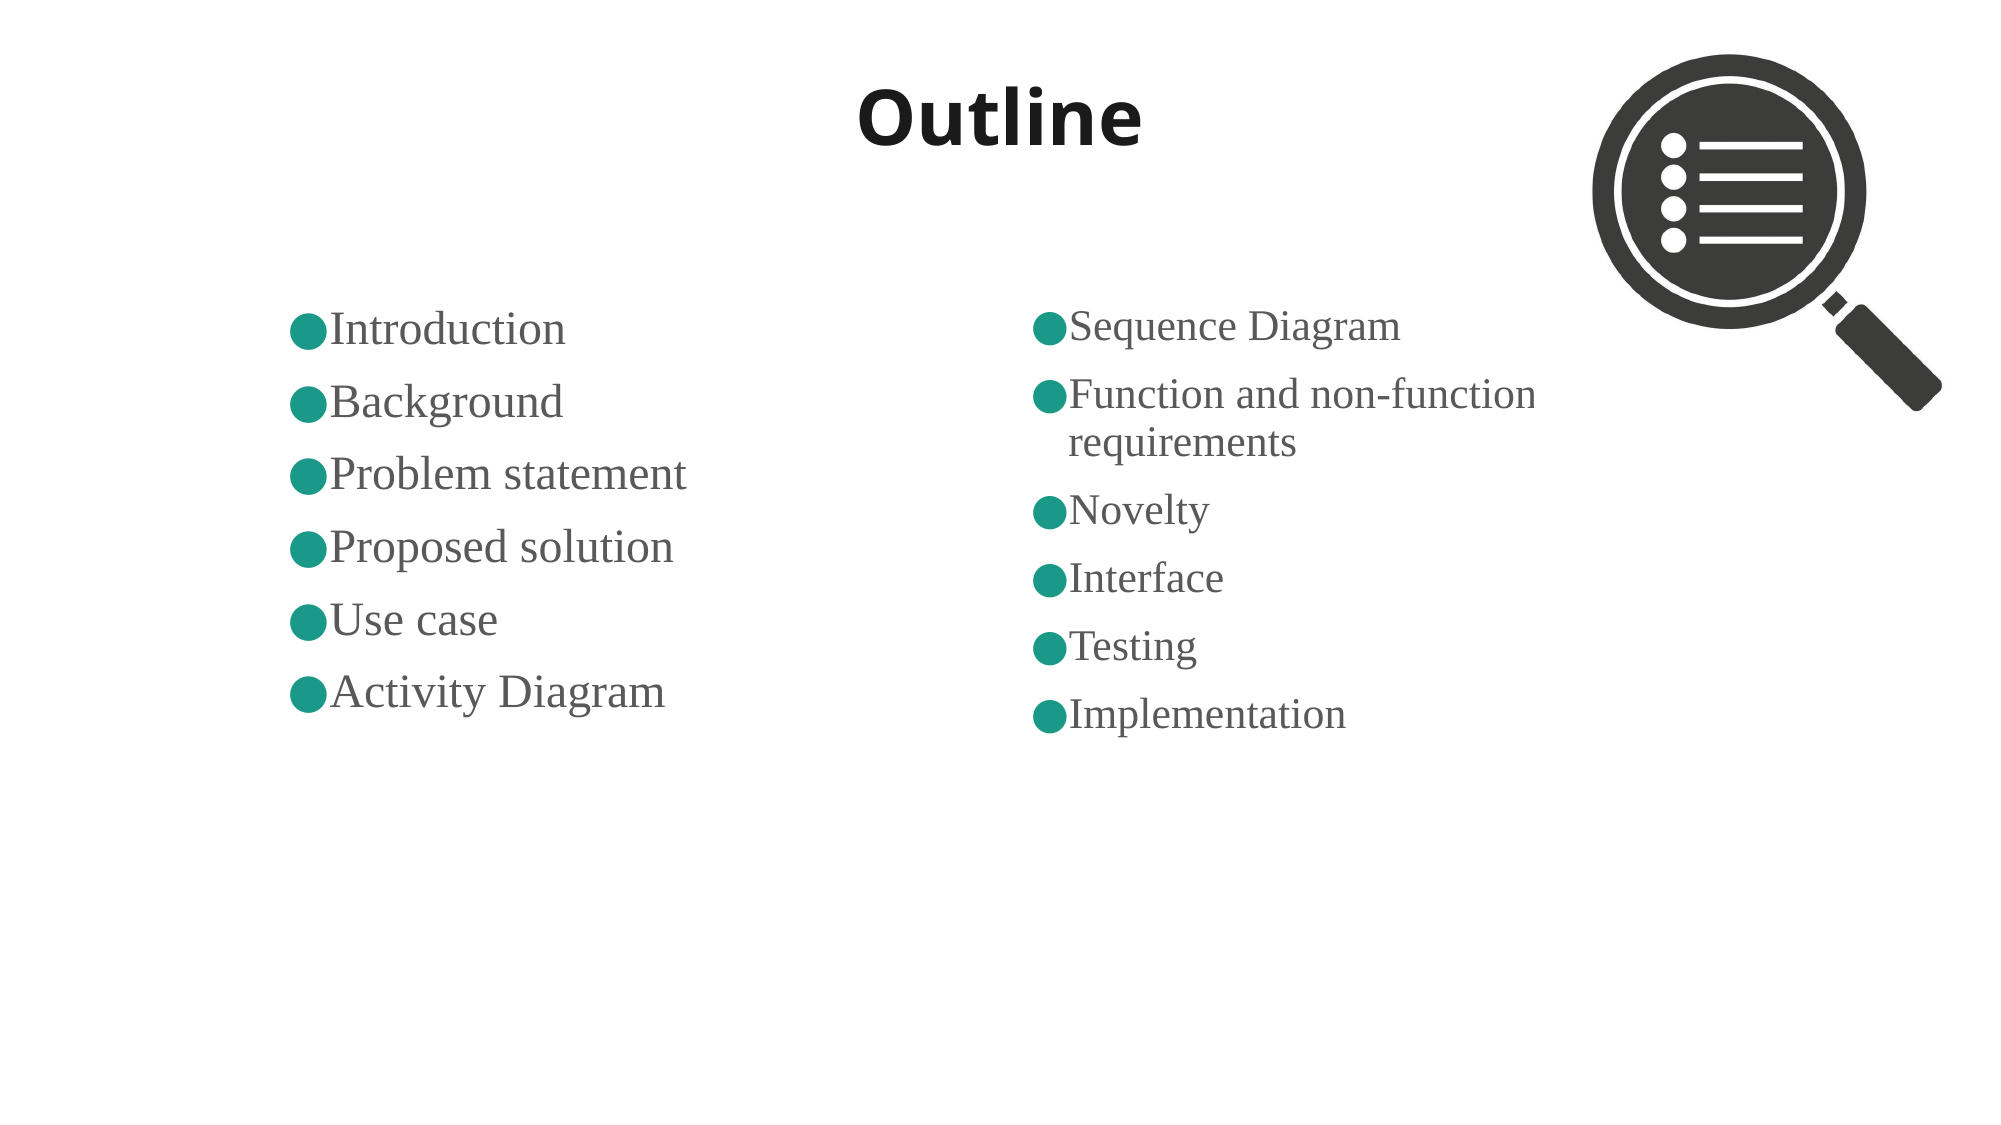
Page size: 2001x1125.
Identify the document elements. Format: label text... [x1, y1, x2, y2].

list Introduction Background Problem statement Proposed solution Use case Activity Diagram [272, 295, 985, 877]
title Outline [212, 36, 1528, 205]
list Sequence Diagram Function and non-functional requirements Novelty Interface Testing Implementation [1015, 295, 1728, 898]
picture [1533, 0, 2000, 466]
